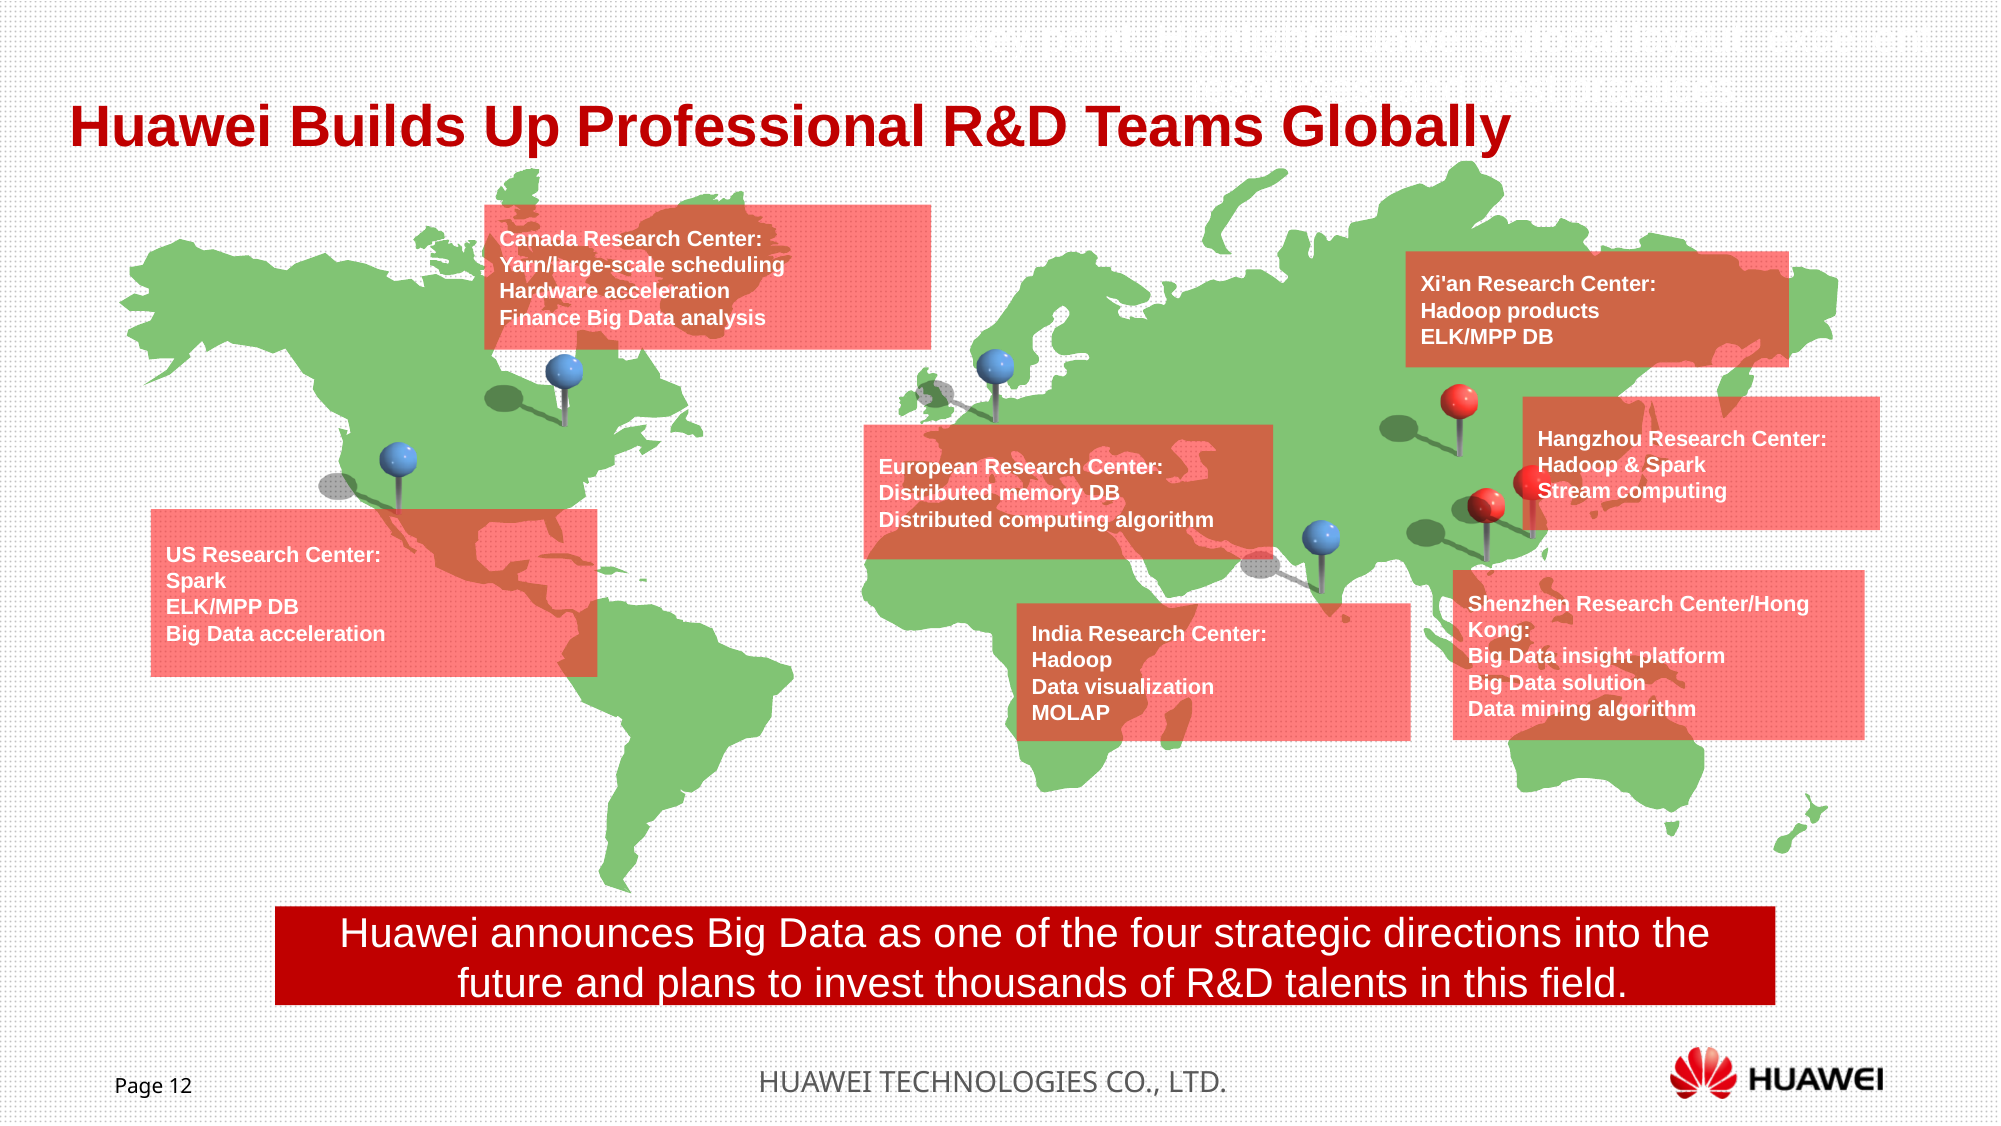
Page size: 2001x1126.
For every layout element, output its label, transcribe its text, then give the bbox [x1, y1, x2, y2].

text_box Key point: Highlight Huawei's global layout, excellent resources, and best practices. [889, 32, 2001, 90]
text_box Huawei announces Big Data as one of the four strategic directions into the future and plans to invest thousands of R&D talents in this field. [275, 906, 1776, 1006]
picture [1670, 1047, 1883, 1099]
title Huawei Builds Up Professional R&D Teams Globally [54, 81, 1674, 173]
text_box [118, 160, 1881, 894]
